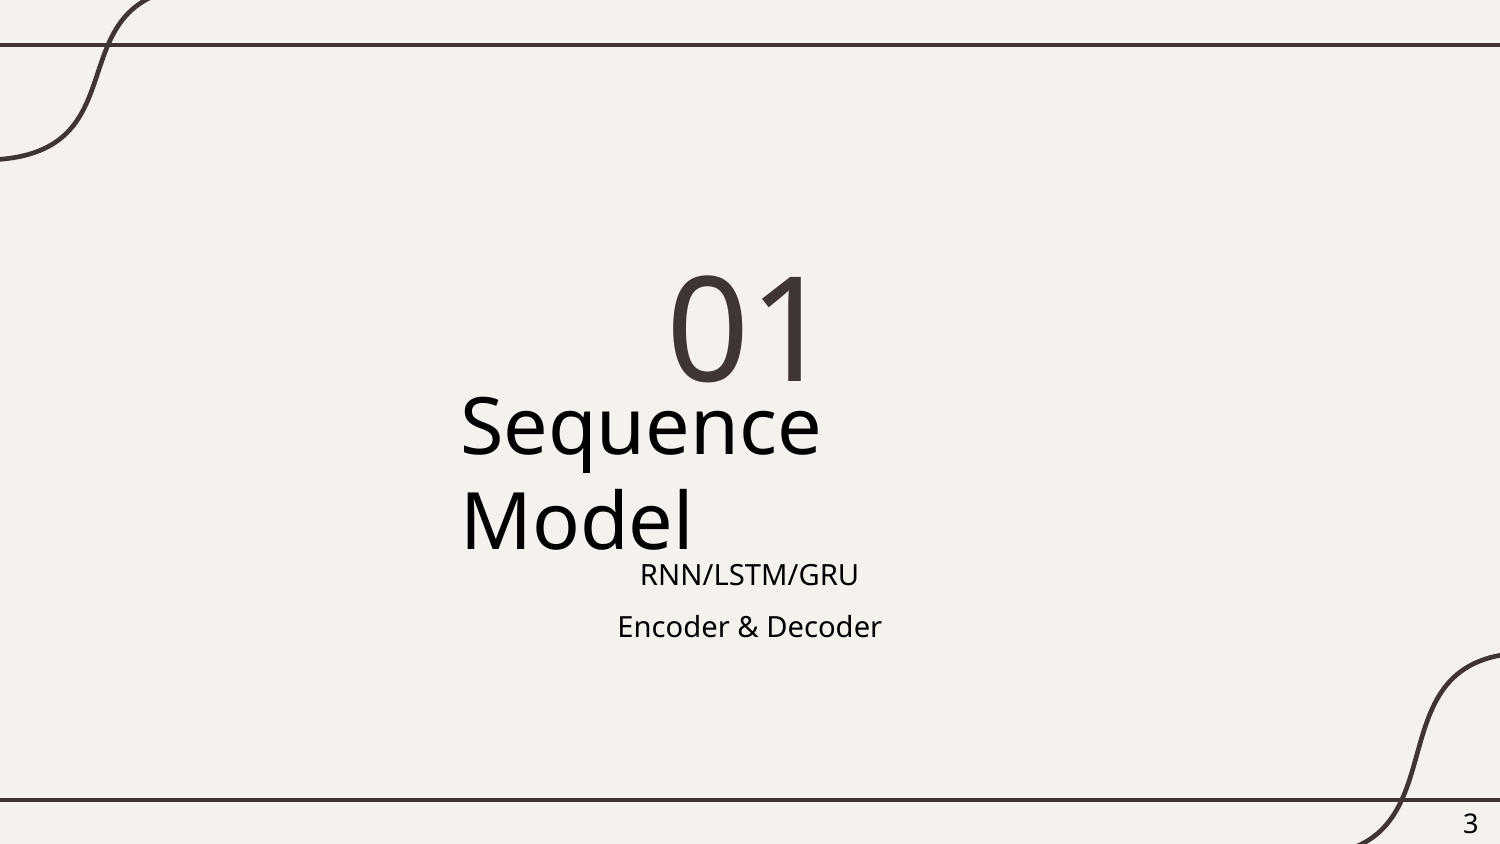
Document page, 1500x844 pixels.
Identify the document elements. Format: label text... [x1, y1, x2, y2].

title Sequence Model [445, 417, 1055, 524]
title 01 [614, 242, 886, 404]
slide_number 3 [1403, 791, 1494, 844]
subtitle RNN/LSTM/GRU Encoder & Decoder [375, 537, 1125, 645]
